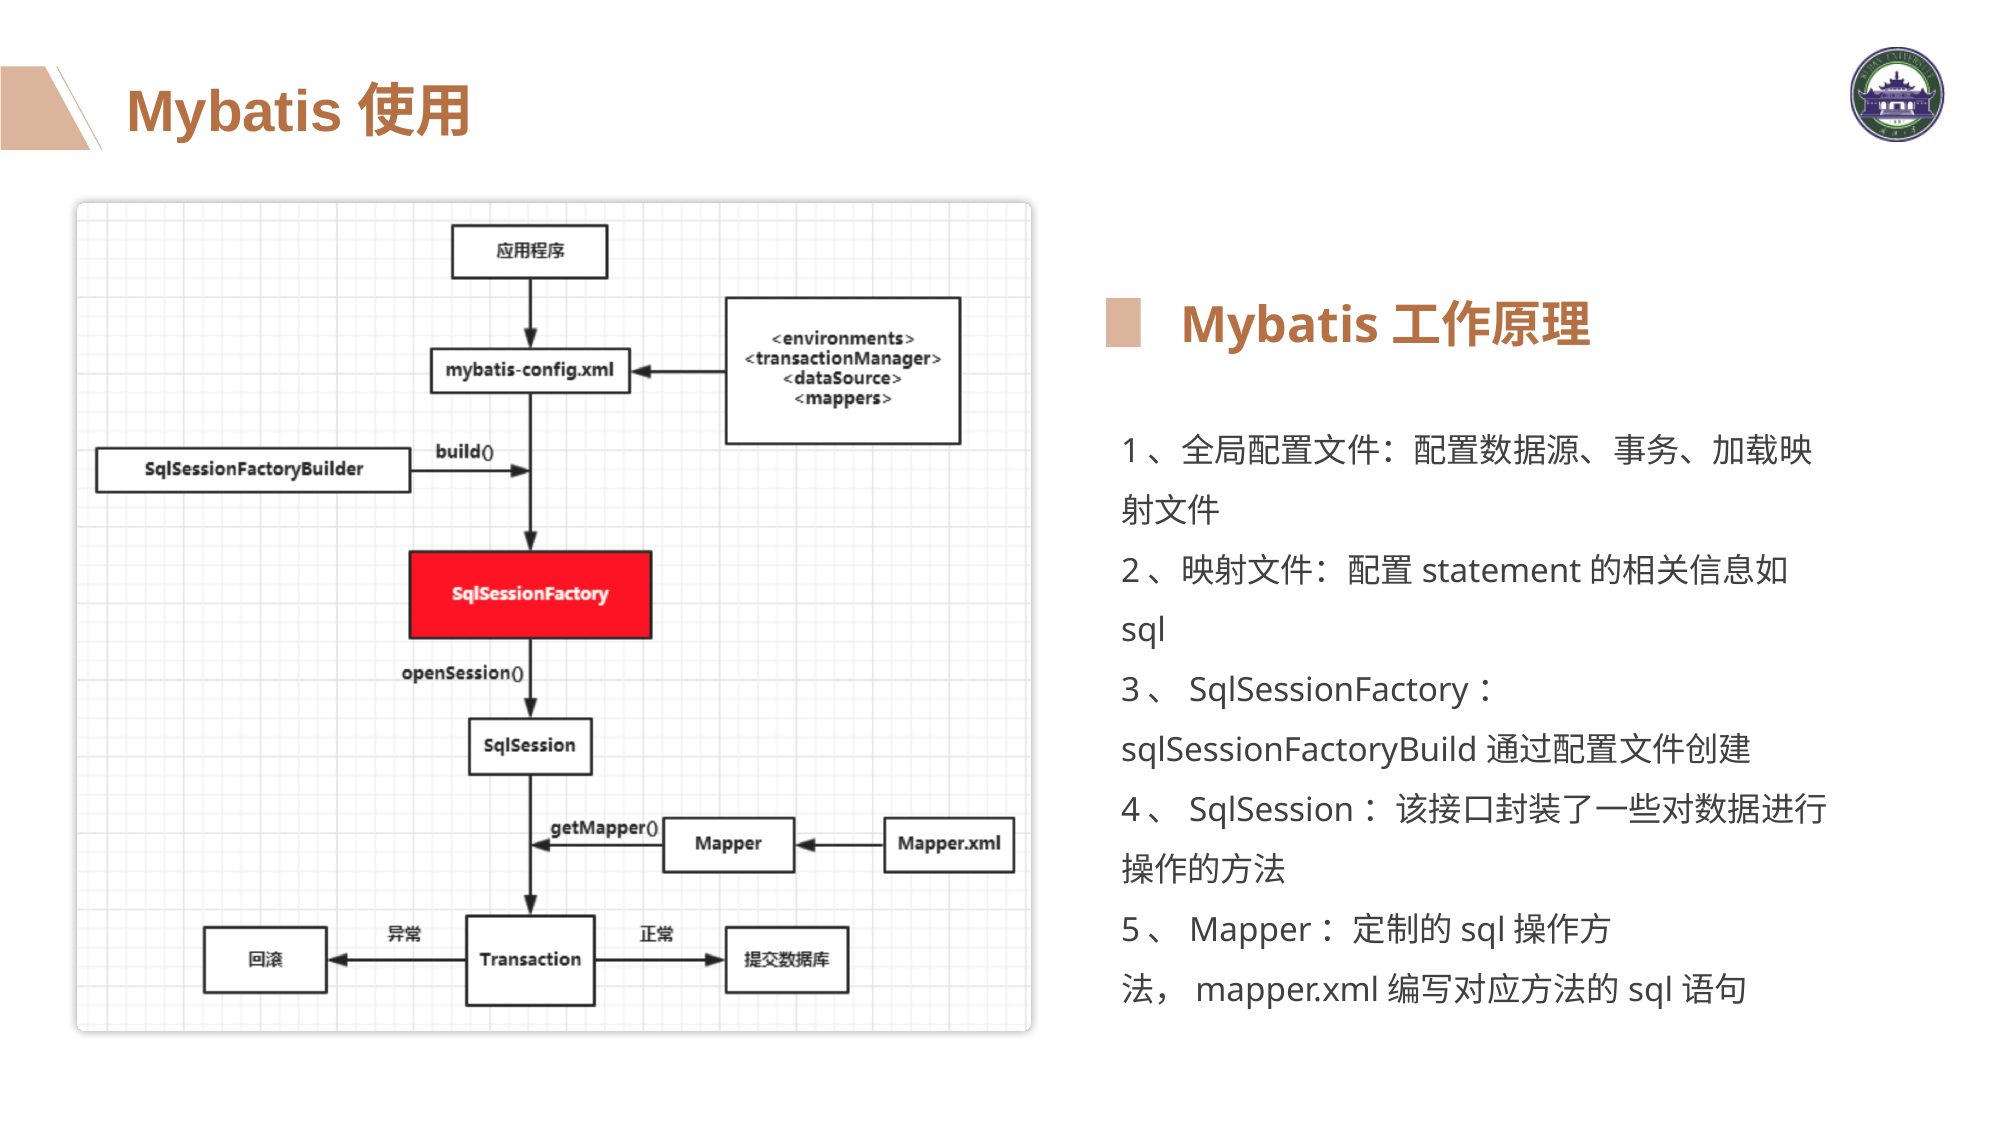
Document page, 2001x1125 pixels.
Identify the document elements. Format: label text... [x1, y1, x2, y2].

text_box [1105, 297, 1142, 348]
picture [1850, 47, 1954, 150]
text_box Mybatis使用 [125, 72, 479, 143]
text_box 1、全局配置文件：配置数据源、事务、加载映射文件 2、映射文件：配置statement的相关信息如sql 3、SqlSessionFactory：sqlSessionFactoryBuild通过配置文件创建 4、SqlSession：该接口封装了一些对数据进行操作的方法 5、Mapper：定制的sql操作方法，mapper.xml编写对应方法的sql语句 [1106, 401, 1843, 1016]
text_box [0, 65, 93, 151]
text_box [56, 66, 103, 150]
picture [68, 194, 1039, 1039]
text_box Mybatis工作原理 [1165, 284, 1851, 360]
